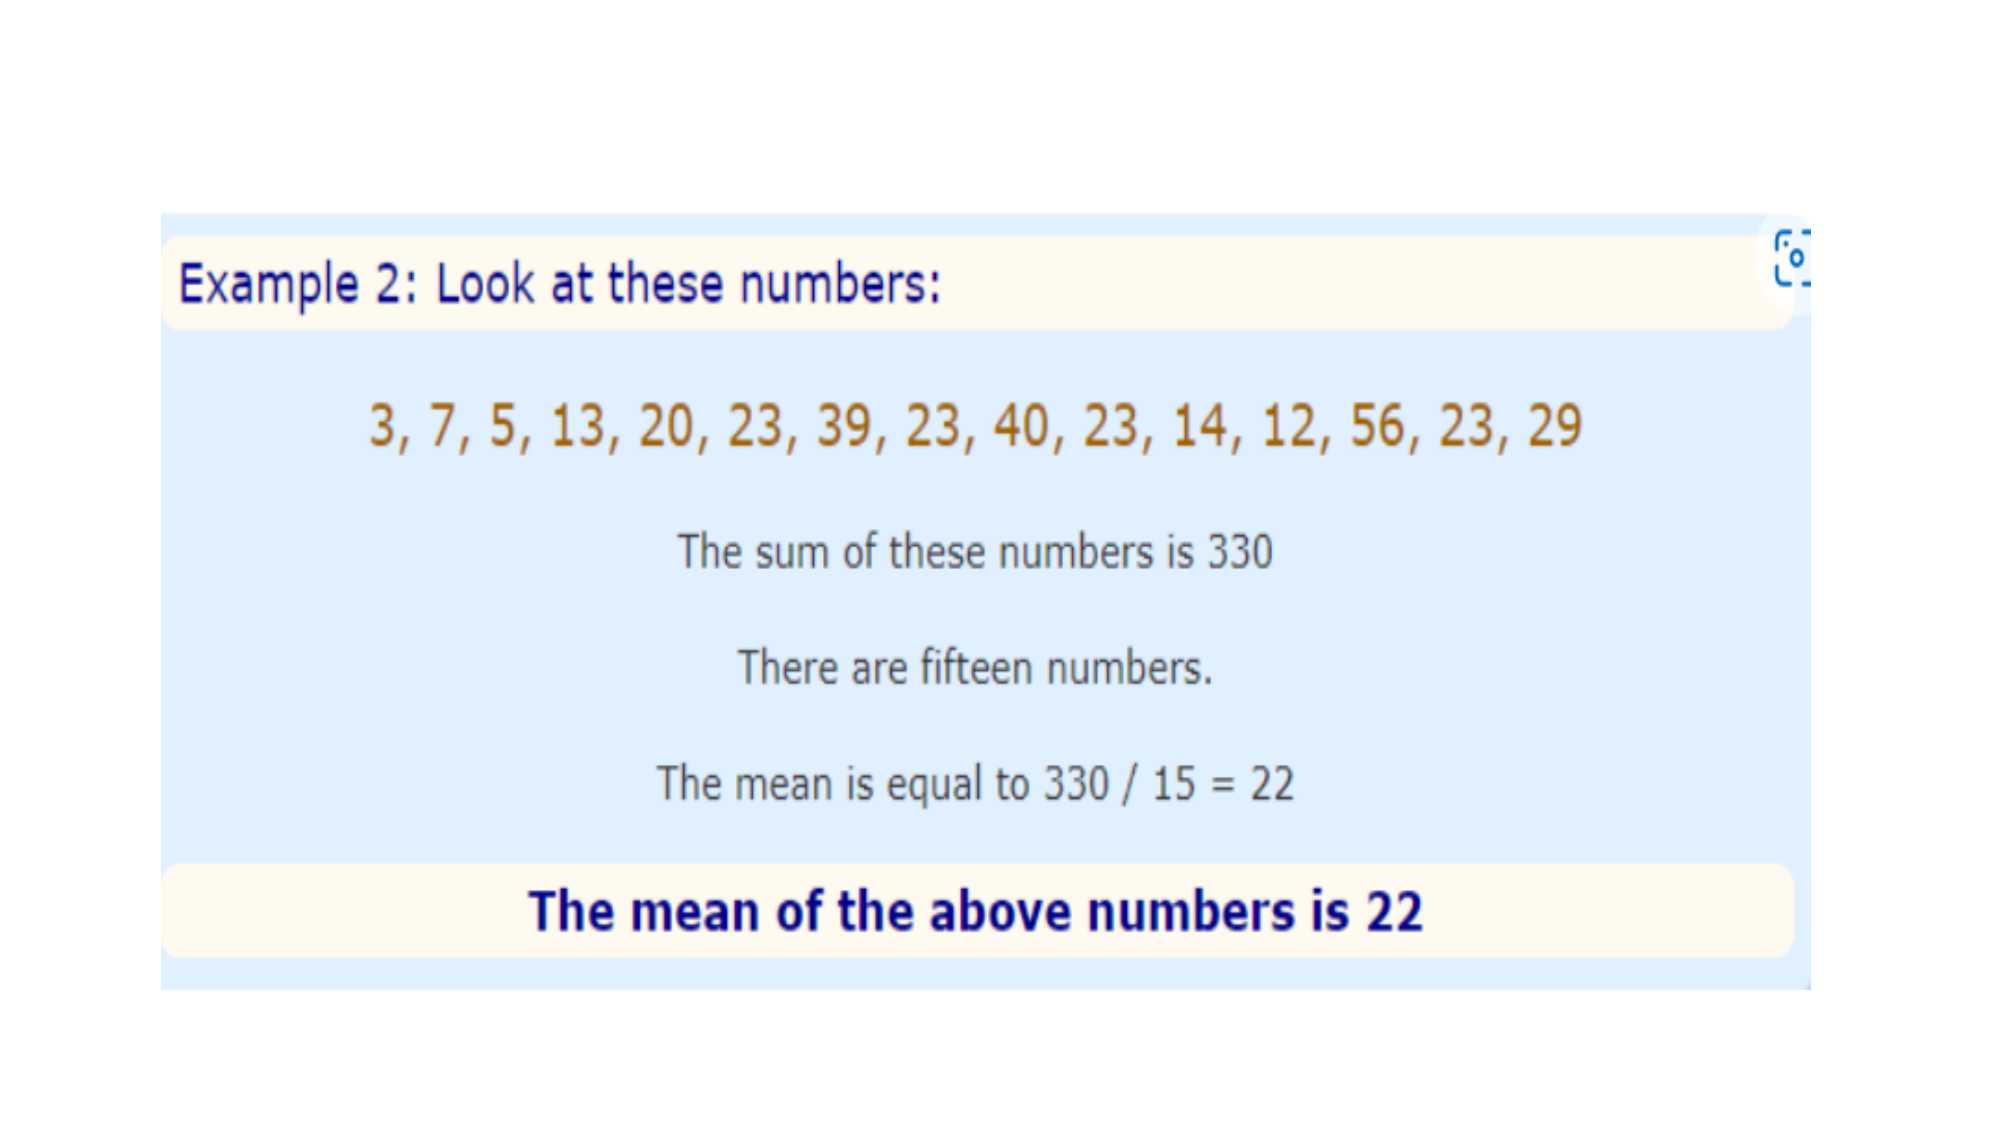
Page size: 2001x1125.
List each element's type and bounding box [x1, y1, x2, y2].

list [161, 201, 1811, 990]
